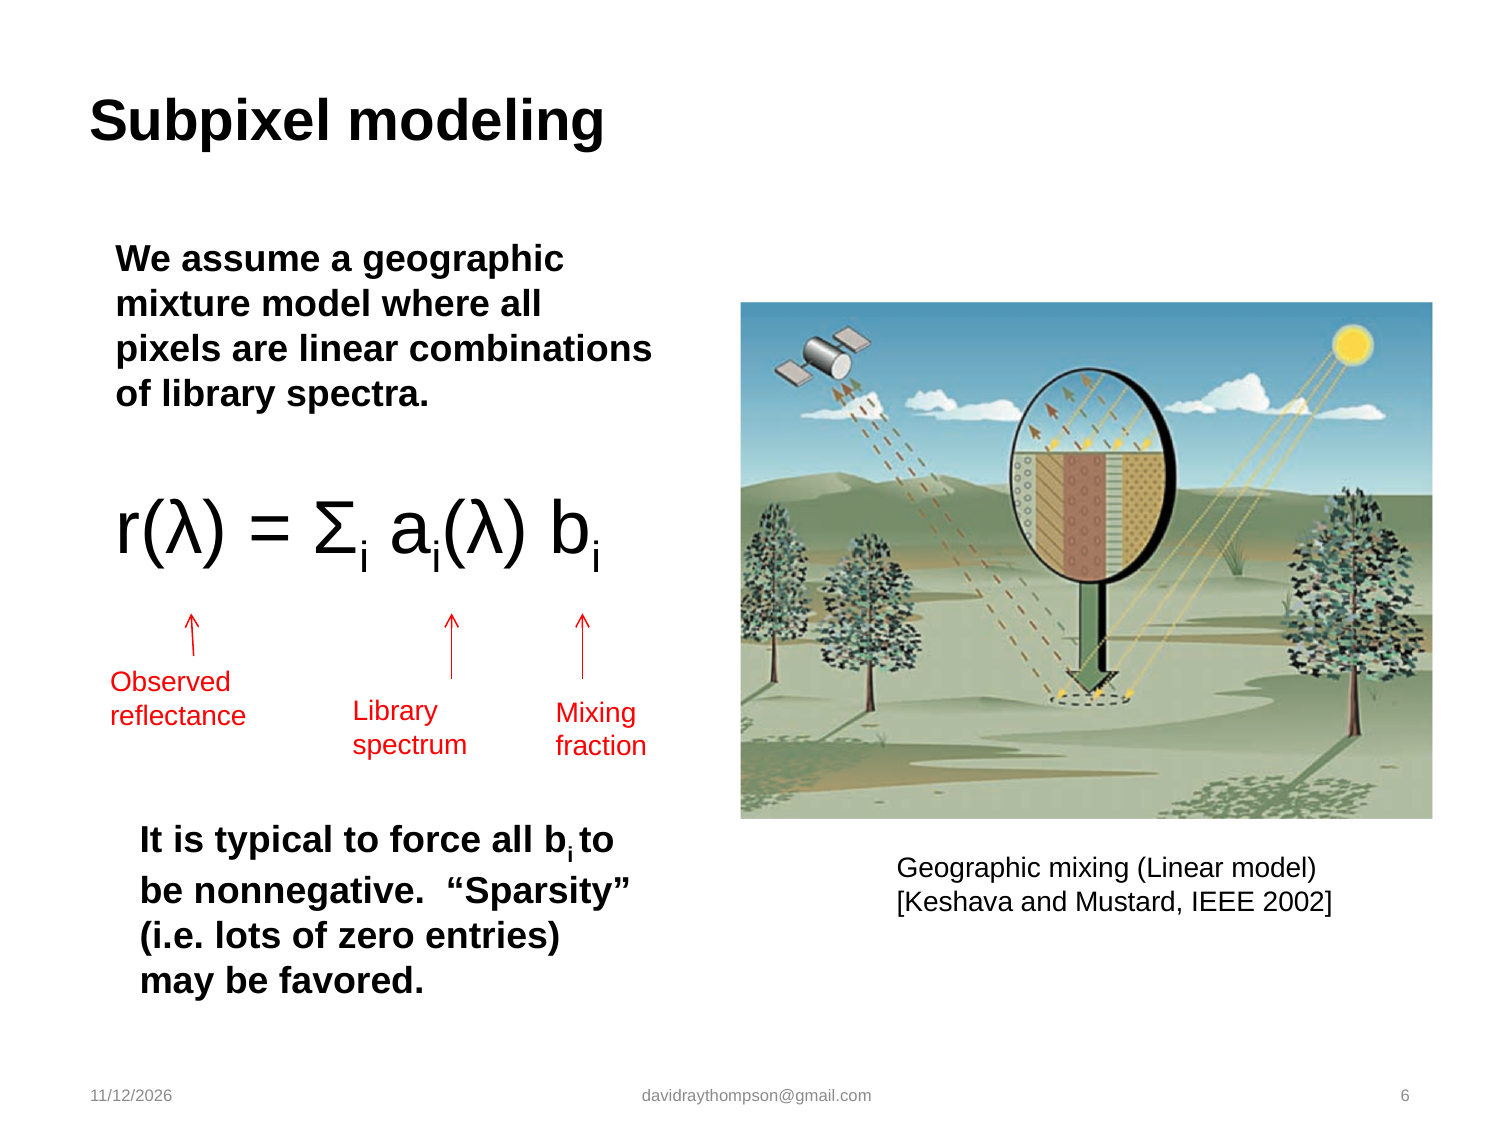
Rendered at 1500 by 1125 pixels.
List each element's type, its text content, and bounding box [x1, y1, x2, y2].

text_box r(λ) = Σi ai(λ) bi [100, 471, 729, 589]
slide_number 6 [1217, 1065, 1425, 1125]
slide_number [75, 1065, 297, 1125]
footer davidraythompson@gmail.com [309, 1065, 1205, 1125]
picture [734, 299, 1438, 825]
text_box We assume a geographic mixture model where all pixels are linear combinations of library spectra. [100, 226, 672, 422]
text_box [190, 613, 194, 657]
text_box Geographic mixing (Linear model) [Keshava and Mustard, IEEE 2002] [881, 842, 1348, 925]
text_box Observed reflectance [95, 655, 349, 739]
title Subpixel modeling [74, 74, 1425, 146]
text_box It is typical to force all bi to be nonnegative. “Sparsity” (i.e. lots of zero entries) may be favored. [124, 807, 659, 1009]
text_box Library spectrum [338, 684, 545, 768]
text_box Mixing fraction [540, 686, 705, 769]
